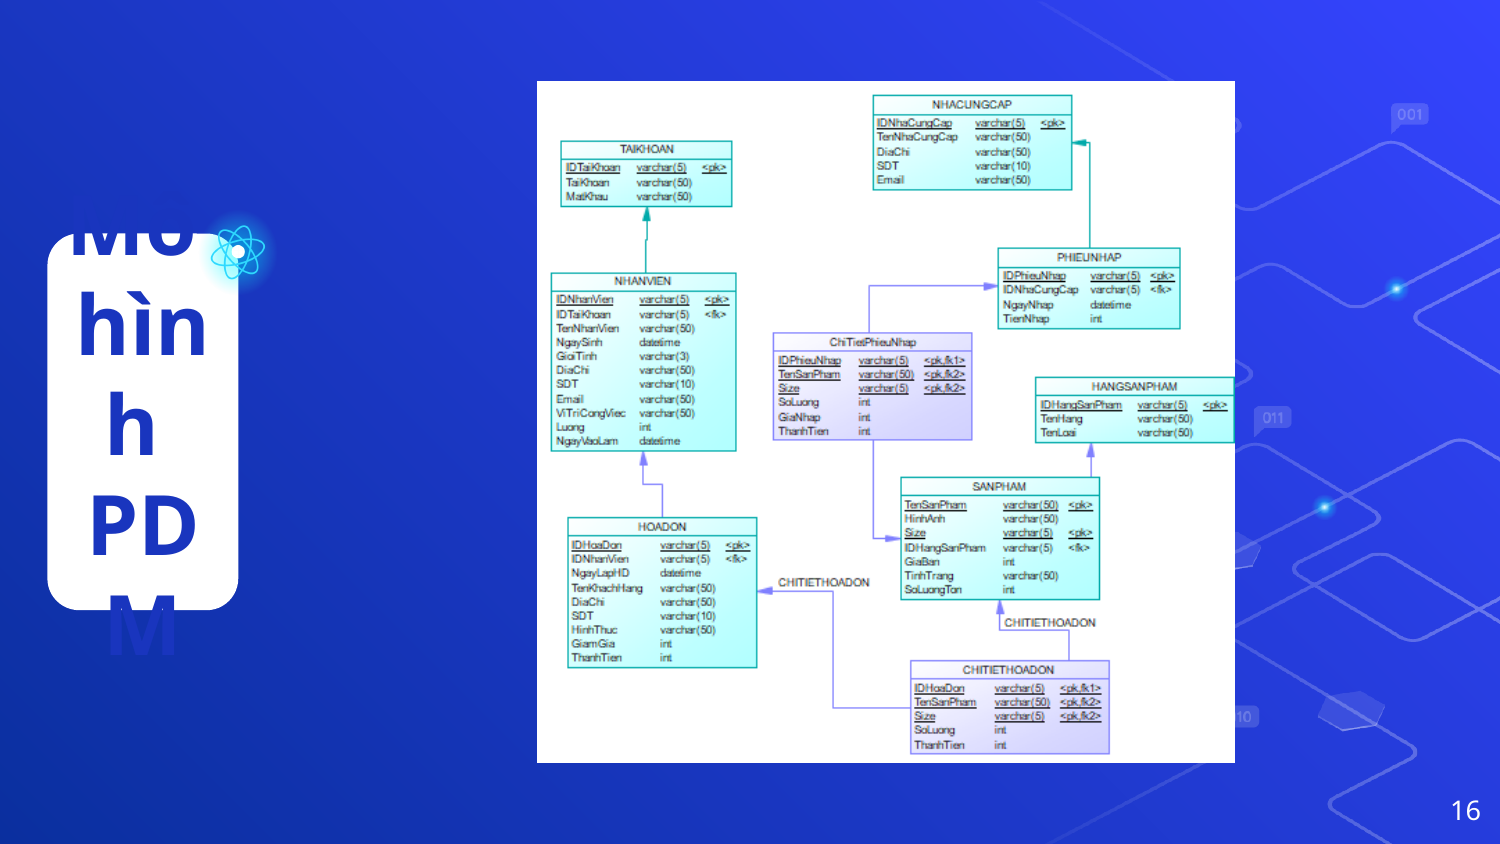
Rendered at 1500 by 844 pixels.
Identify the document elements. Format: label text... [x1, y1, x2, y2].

picture [0, 0, 1500, 844]
slide_number 16 [1391, 779, 1482, 844]
text_box Mô hình PDM [47, 233, 239, 611]
